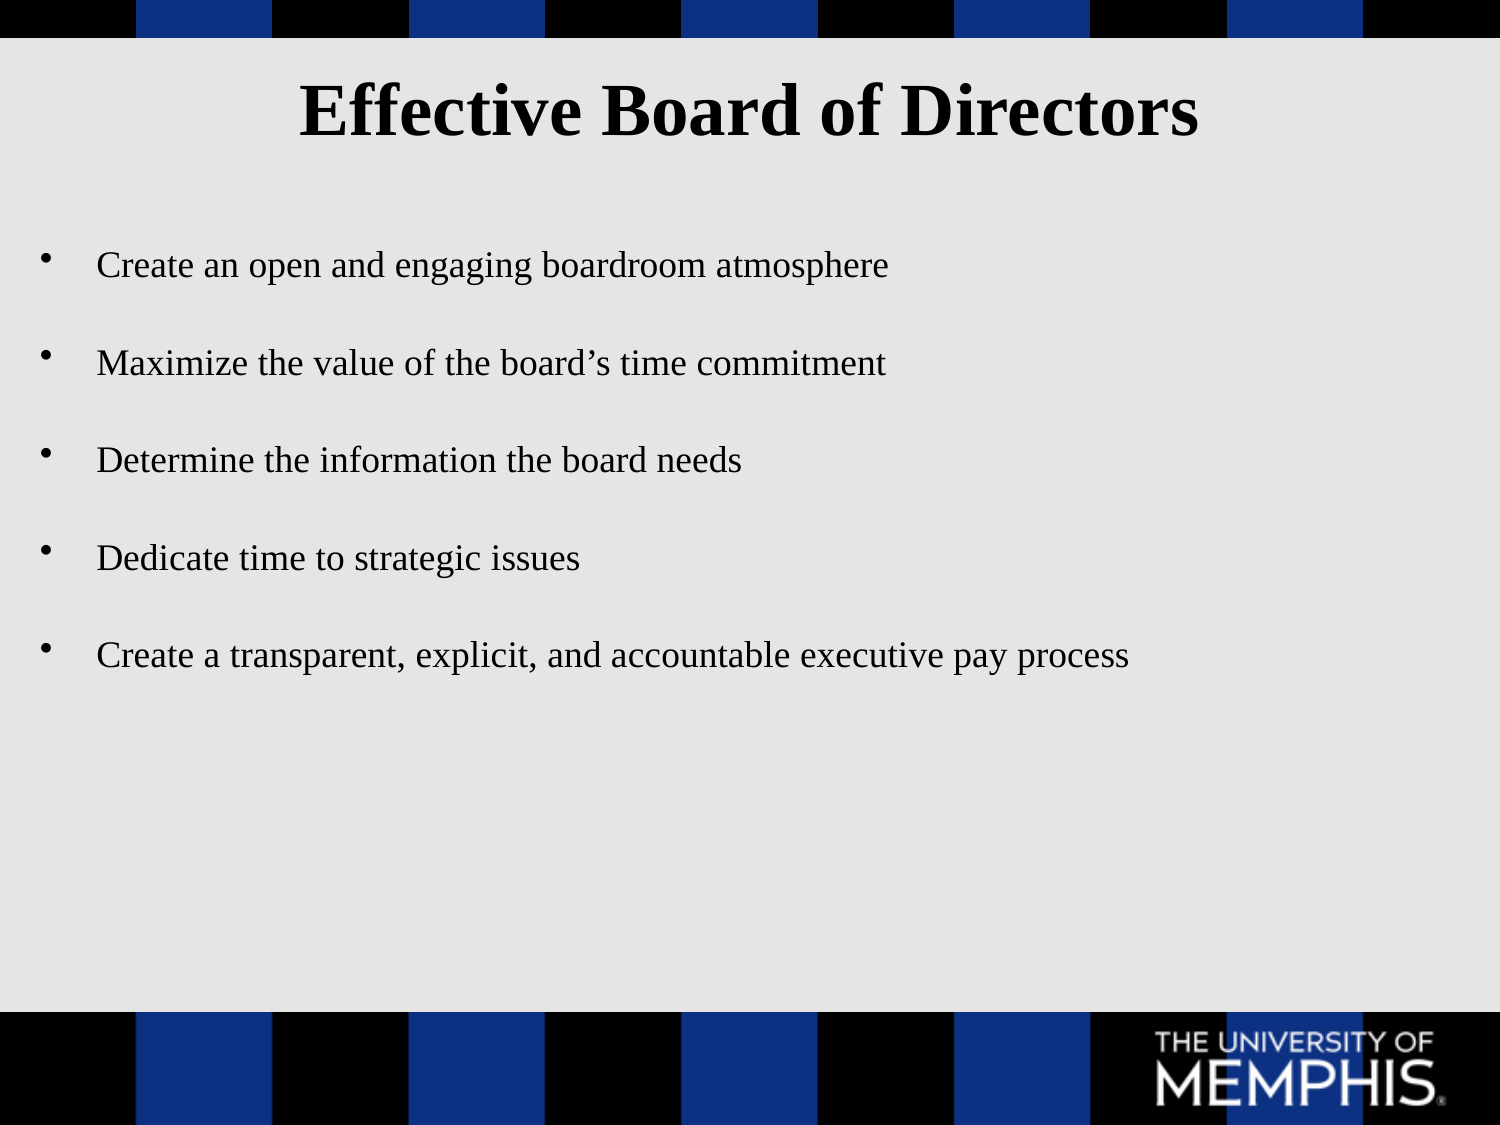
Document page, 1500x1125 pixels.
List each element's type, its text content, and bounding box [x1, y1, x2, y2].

list Create an open and engaging boardroom atmosphere Maximize the value of the board’s time commitment Determine the information the board needs Dedicate time to strategic issues Create a transparent, explicit, and accountable executive pay process [24, 187, 1463, 988]
picture [0, 1012, 1500, 1125]
picture [0, 0, 1500, 38]
title Effective Board of Directors [37, 49, 1463, 151]
